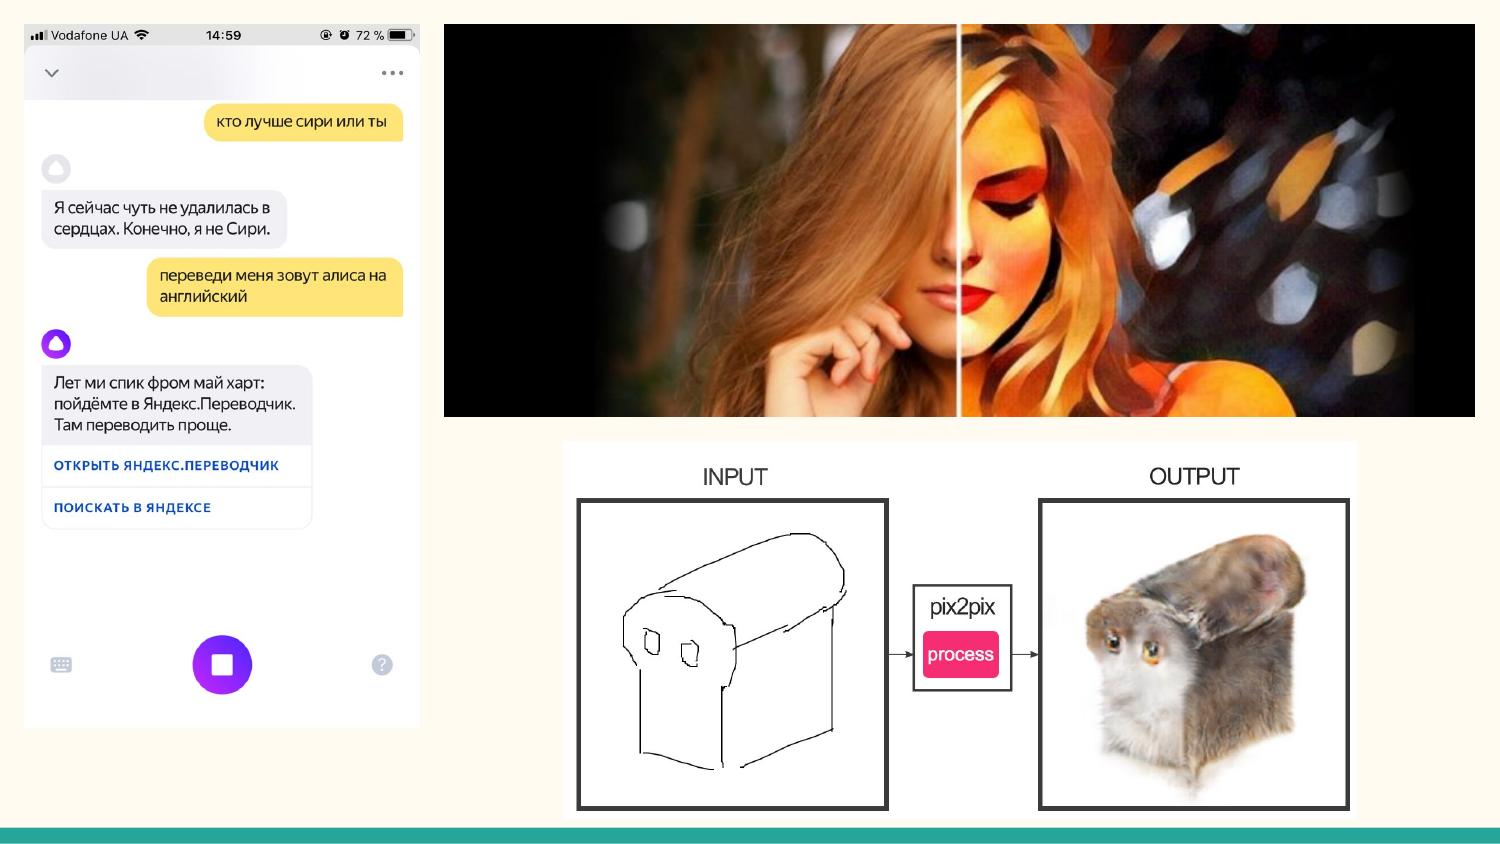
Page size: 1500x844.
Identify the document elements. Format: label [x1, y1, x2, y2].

picture [444, 24, 1476, 418]
picture [24, 24, 420, 729]
picture [563, 441, 1357, 819]
